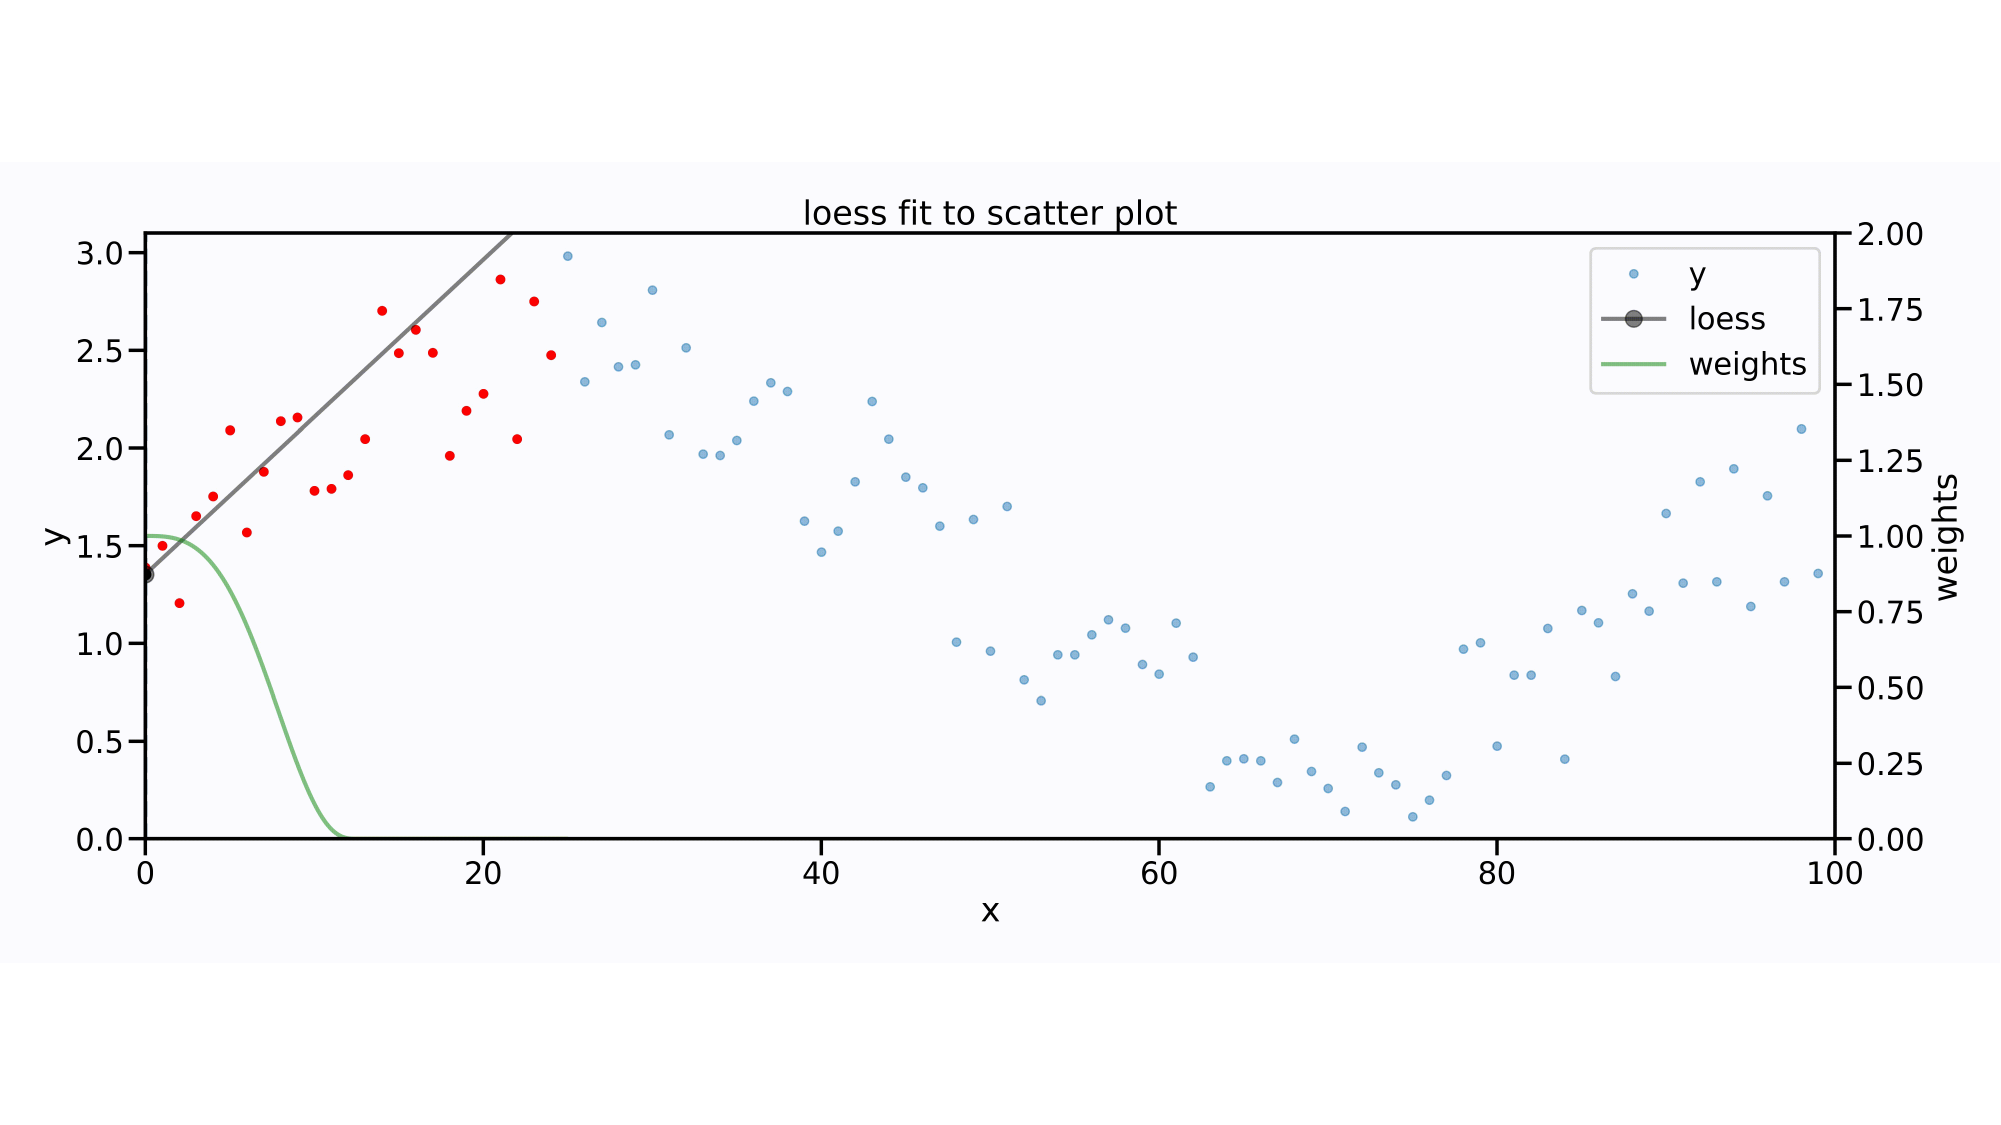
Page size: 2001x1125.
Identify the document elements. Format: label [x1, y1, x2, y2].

picture [0, 162, 2000, 963]
